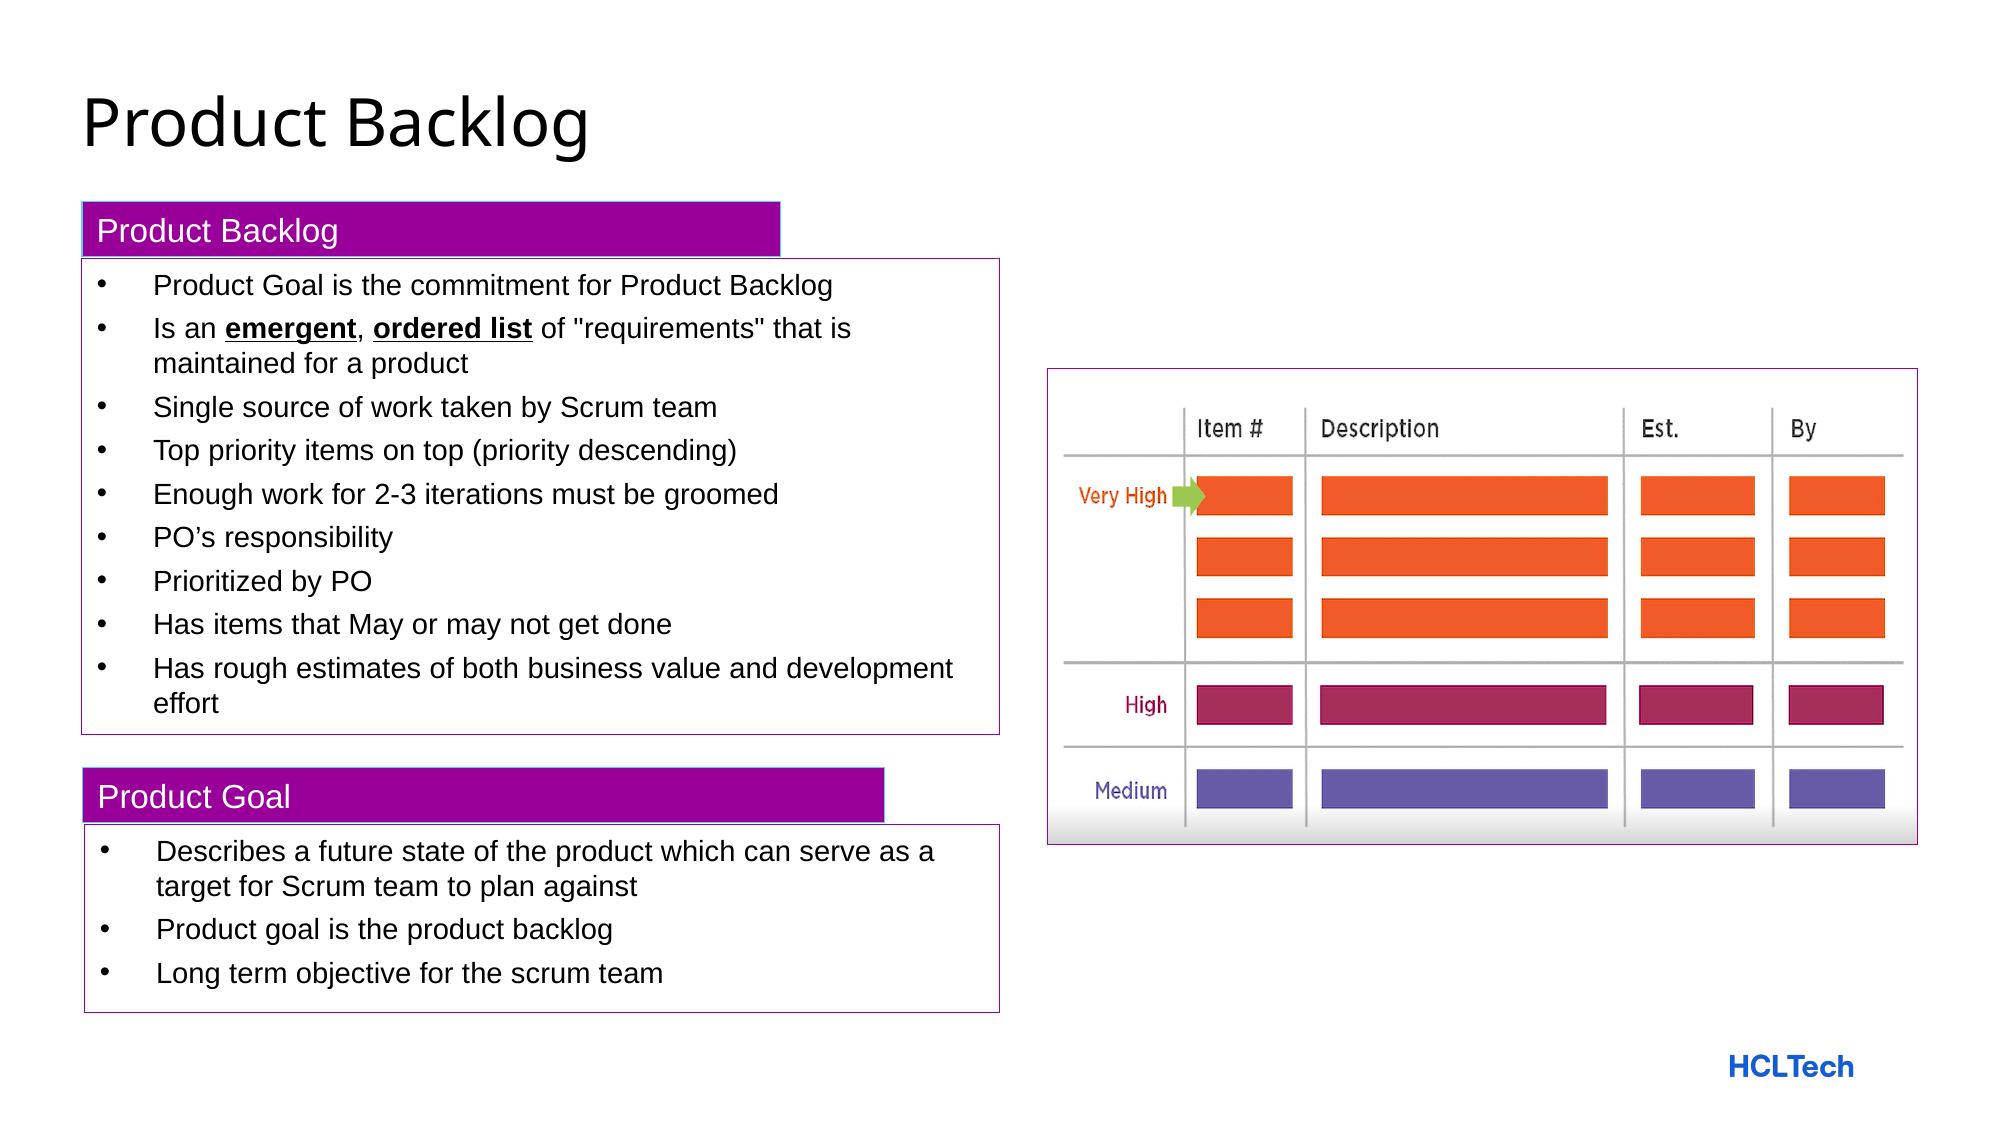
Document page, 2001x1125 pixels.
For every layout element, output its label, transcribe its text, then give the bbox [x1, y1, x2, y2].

text_box Product Backlog [81, 201, 781, 257]
text_box Describes a future state of the product which can serve as a target for Scrum team to plan against Product goal is the product backlog Long term objective for the scrum team [84, 824, 1000, 1013]
title Product Backlog [81, 92, 1792, 162]
text_box Product Goal is the commitment for Product Backlog Is an emergent, ordered list of "requirements" that is maintained for a product Single source of work taken by Scrum team Top priority items on top (priority descending) Enough work for 2-3 iterations must be groomed PO’s responsibility Prioritized by PO Has items that May or may not get done Has rough estimates of both business value and development effort [81, 258, 1000, 735]
text_box Product Goal [82, 767, 885, 823]
picture [1047, 368, 1918, 845]
picture [1719, 1044, 1864, 1088]
